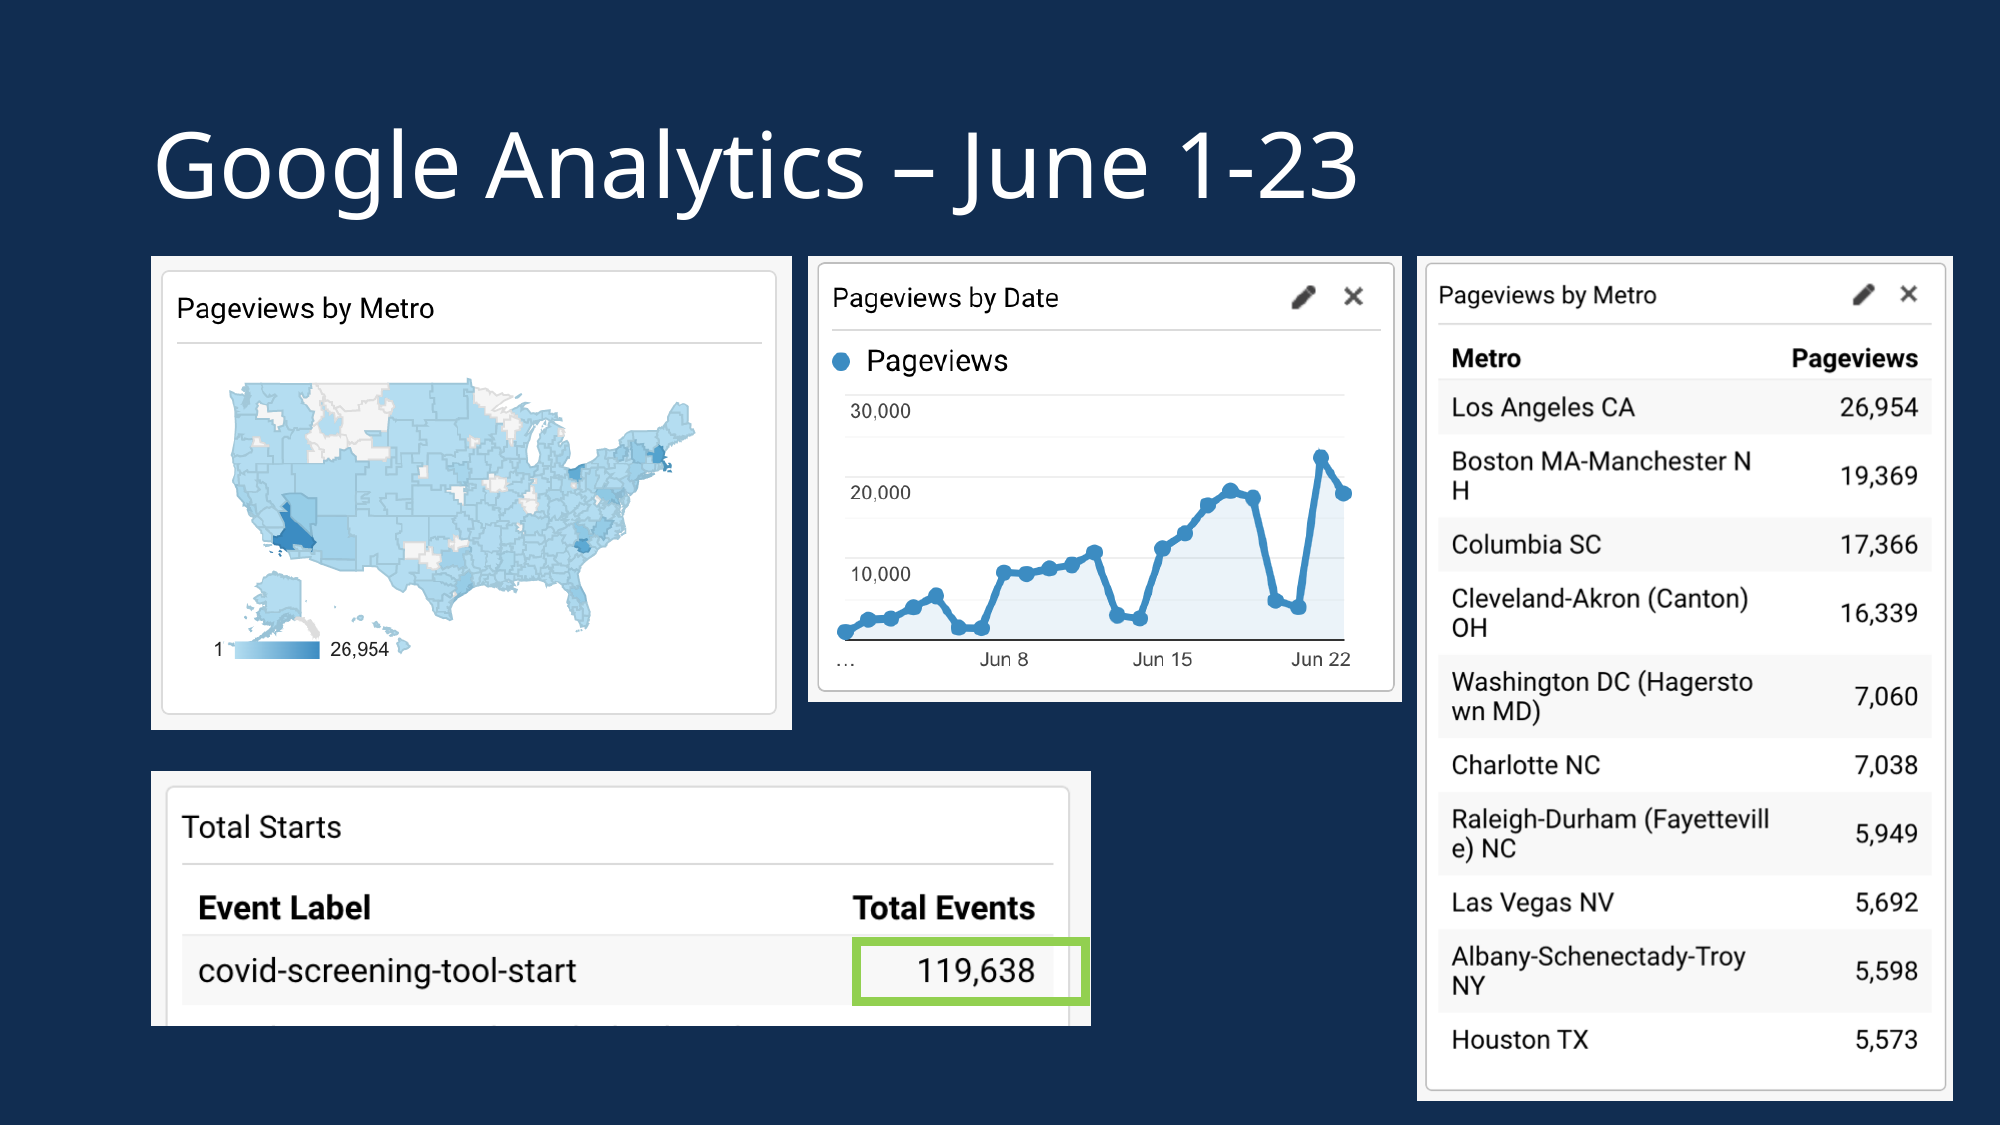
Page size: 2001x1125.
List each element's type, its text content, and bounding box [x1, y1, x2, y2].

picture [1417, 256, 1953, 1101]
title Google Analytics – June 1-23 [137, 59, 1863, 278]
picture [808, 256, 1402, 702]
slide_number 15 [1412, 1005, 1417, 1066]
picture [150, 771, 1091, 1027]
picture [151, 256, 792, 730]
